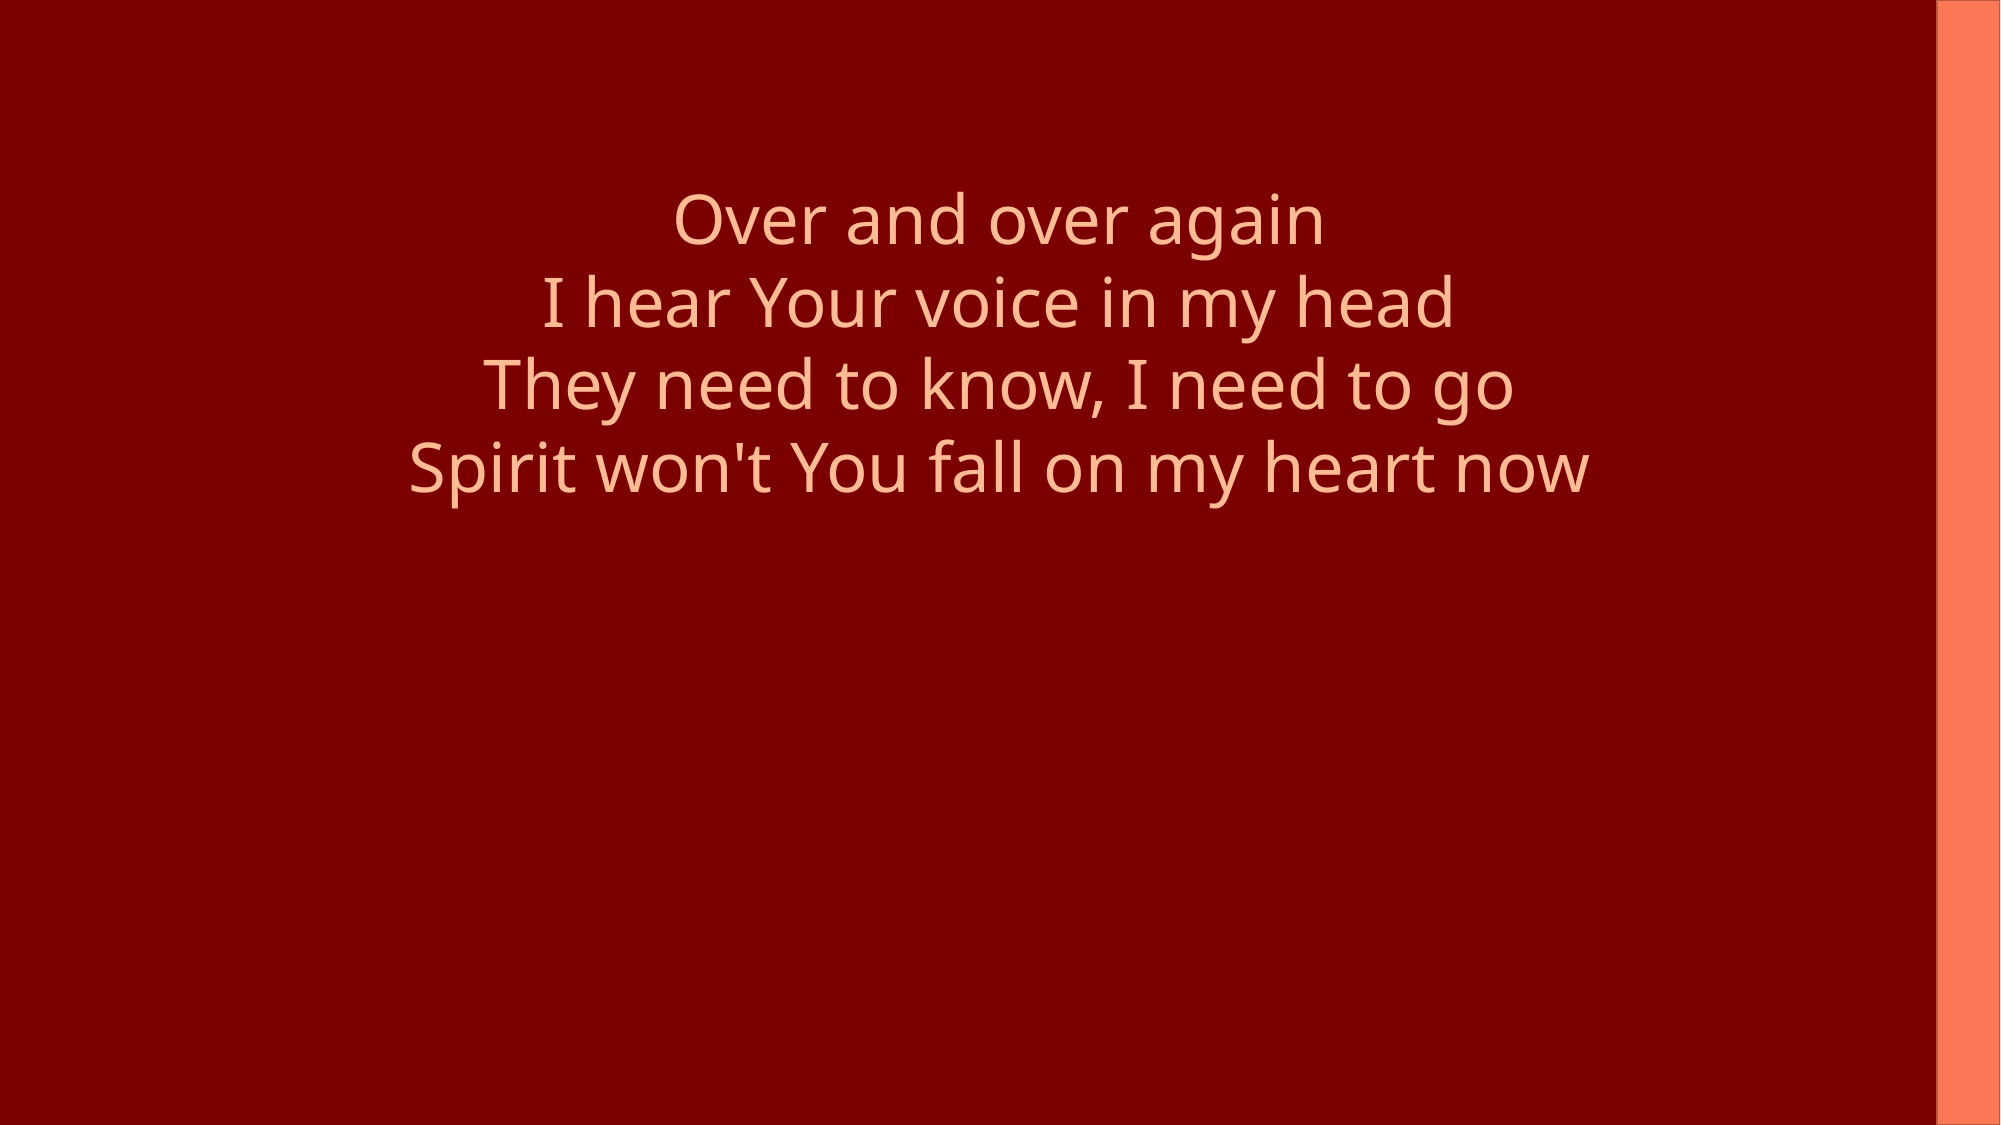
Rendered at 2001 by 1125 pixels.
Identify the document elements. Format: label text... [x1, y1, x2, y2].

text_box Over and over again I hear Your voice in my head They need to know, I need to go Spirit won't You fall on my heart now [99, 168, 1900, 596]
